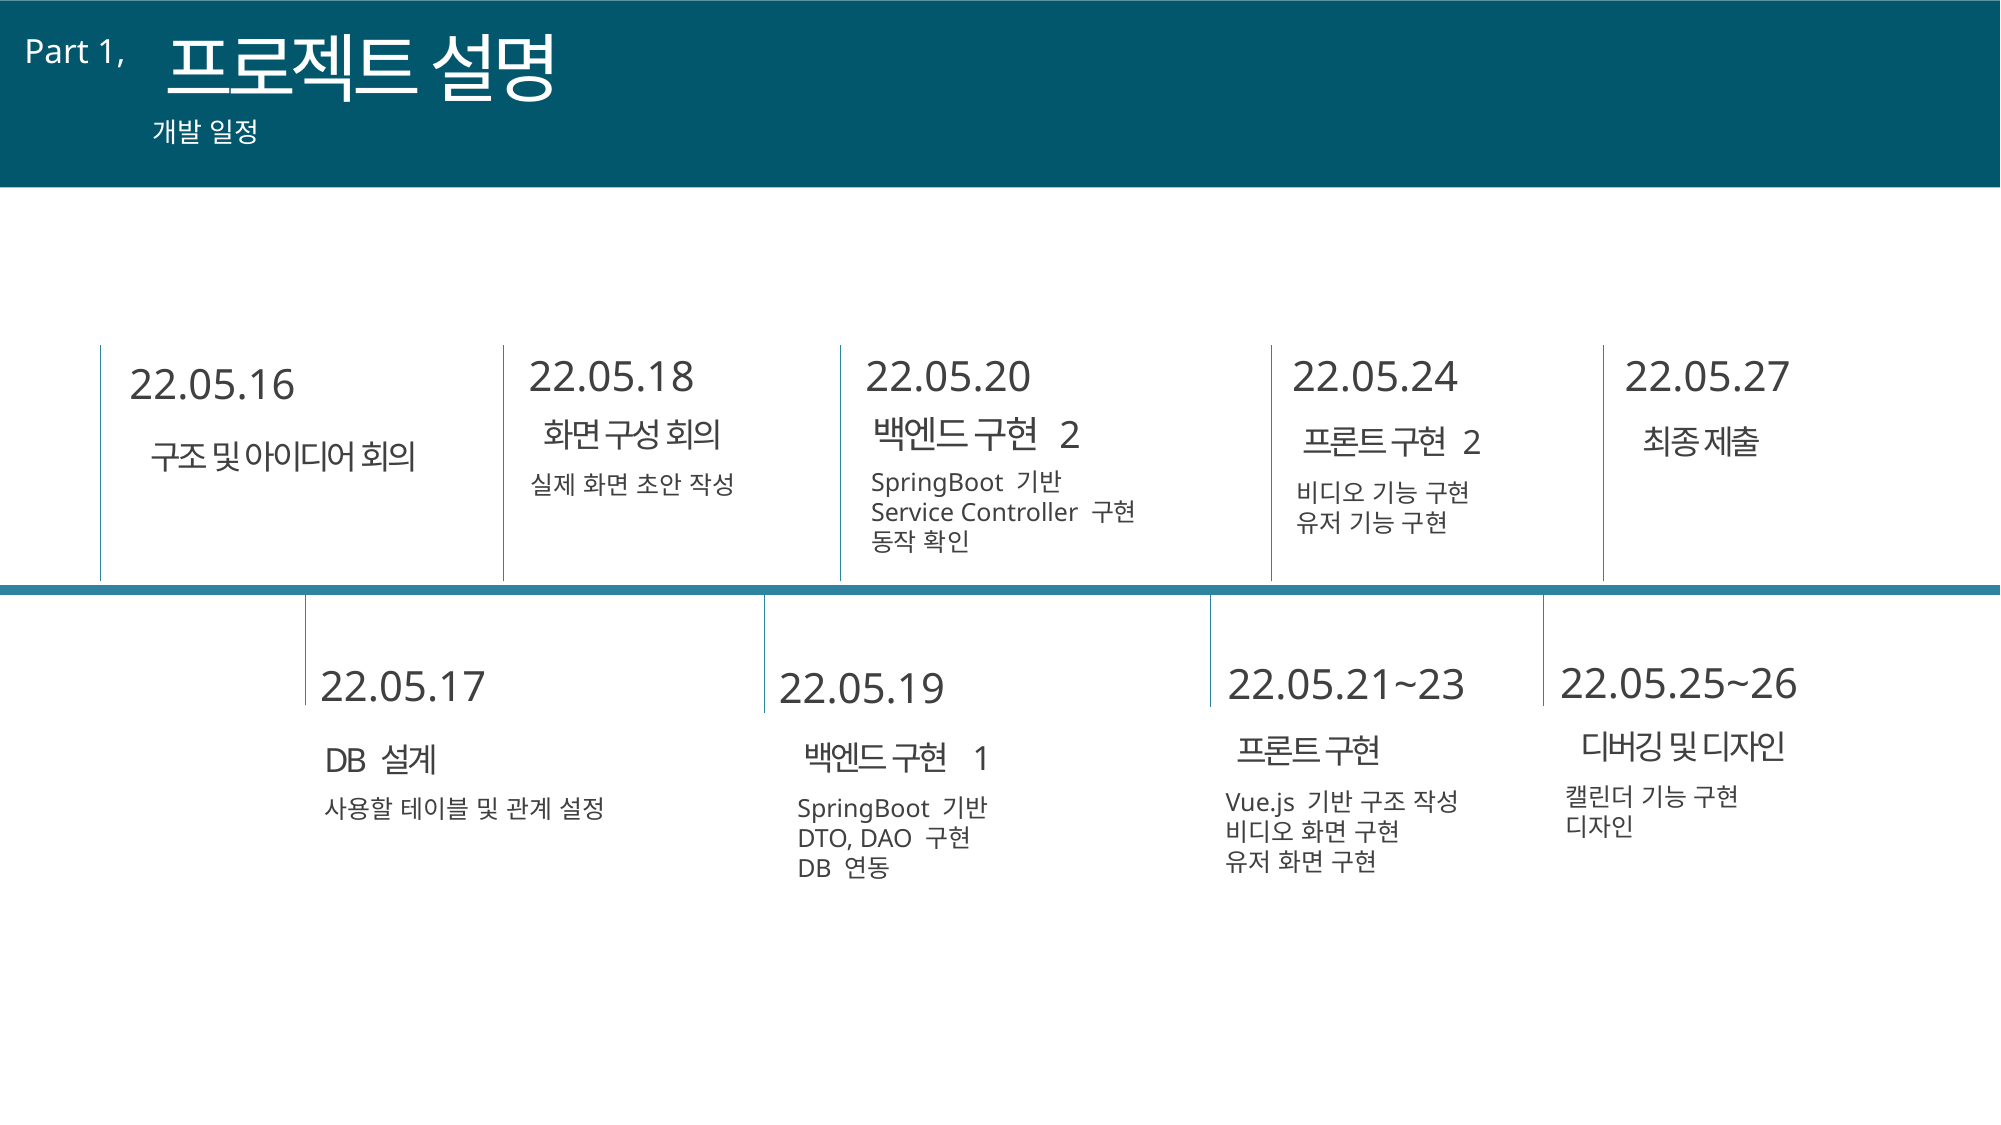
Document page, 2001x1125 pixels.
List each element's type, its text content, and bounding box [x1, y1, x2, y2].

text_box 캘린더 기능 구현 디자인 [1550, 774, 1888, 850]
text_box DB 설계 [309, 731, 454, 786]
text_box [0, 0, 2000, 188]
text_box 백엔드 구현 1 [788, 729, 1007, 784]
text_box SpringBoot 기반 DTO, DAO 구현 DB 연동 [782, 785, 1209, 890]
text_box 22.05.19 [764, 654, 961, 720]
text_box 프론트 구현 2 [1287, 414, 1497, 469]
text_box 비디오 기능 구현 유저 기능 구현 [1282, 470, 1589, 545]
text_box Vue.js 기반 구조 작성 비디오 화면 구현 유저 화면 구현 [1210, 778, 1548, 884]
text_box 프로젝트 설명 [149, 13, 577, 119]
text_box 22.05.16 [114, 350, 311, 416]
text_box SpringBoot 기반 Service Controller 구현 동작 확인 [1272, 459, 1282, 564]
text_box 22.05.18 [513, 341, 710, 407]
text_box 사용할 테이블 및 관계 설정 [309, 786, 736, 832]
text_box 구조 및 아이디어 회의 [135, 428, 434, 484]
text_box 22.05.27 [1609, 341, 1806, 407]
text_box 화면 구성 회의 [529, 406, 739, 461]
text_box 디버깅 및 디자인 [1565, 718, 1803, 774]
text_box 22.05.25~26 [1545, 649, 1814, 715]
text_box 22.05.20 [850, 341, 1047, 407]
text_box 22.05.21~23 [1212, 650, 1481, 716]
text_box 실제 화면 초안 작성 [515, 462, 837, 507]
text_box SpringBoot 기반 Service Controller 구현 동작 확인 [856, 459, 1271, 564]
text_box 백엔드 구현 2 [857, 404, 1096, 459]
text_box 22.05.17 [305, 652, 502, 718]
text_box 22.05.24 [1277, 341, 1474, 407]
text_box 개발 일정 [137, 108, 274, 156]
text_box 프론트 구현 [1221, 722, 1398, 778]
text_box 최종 제출 [1628, 414, 1777, 469]
text_box Part 1, [9, 22, 149, 78]
